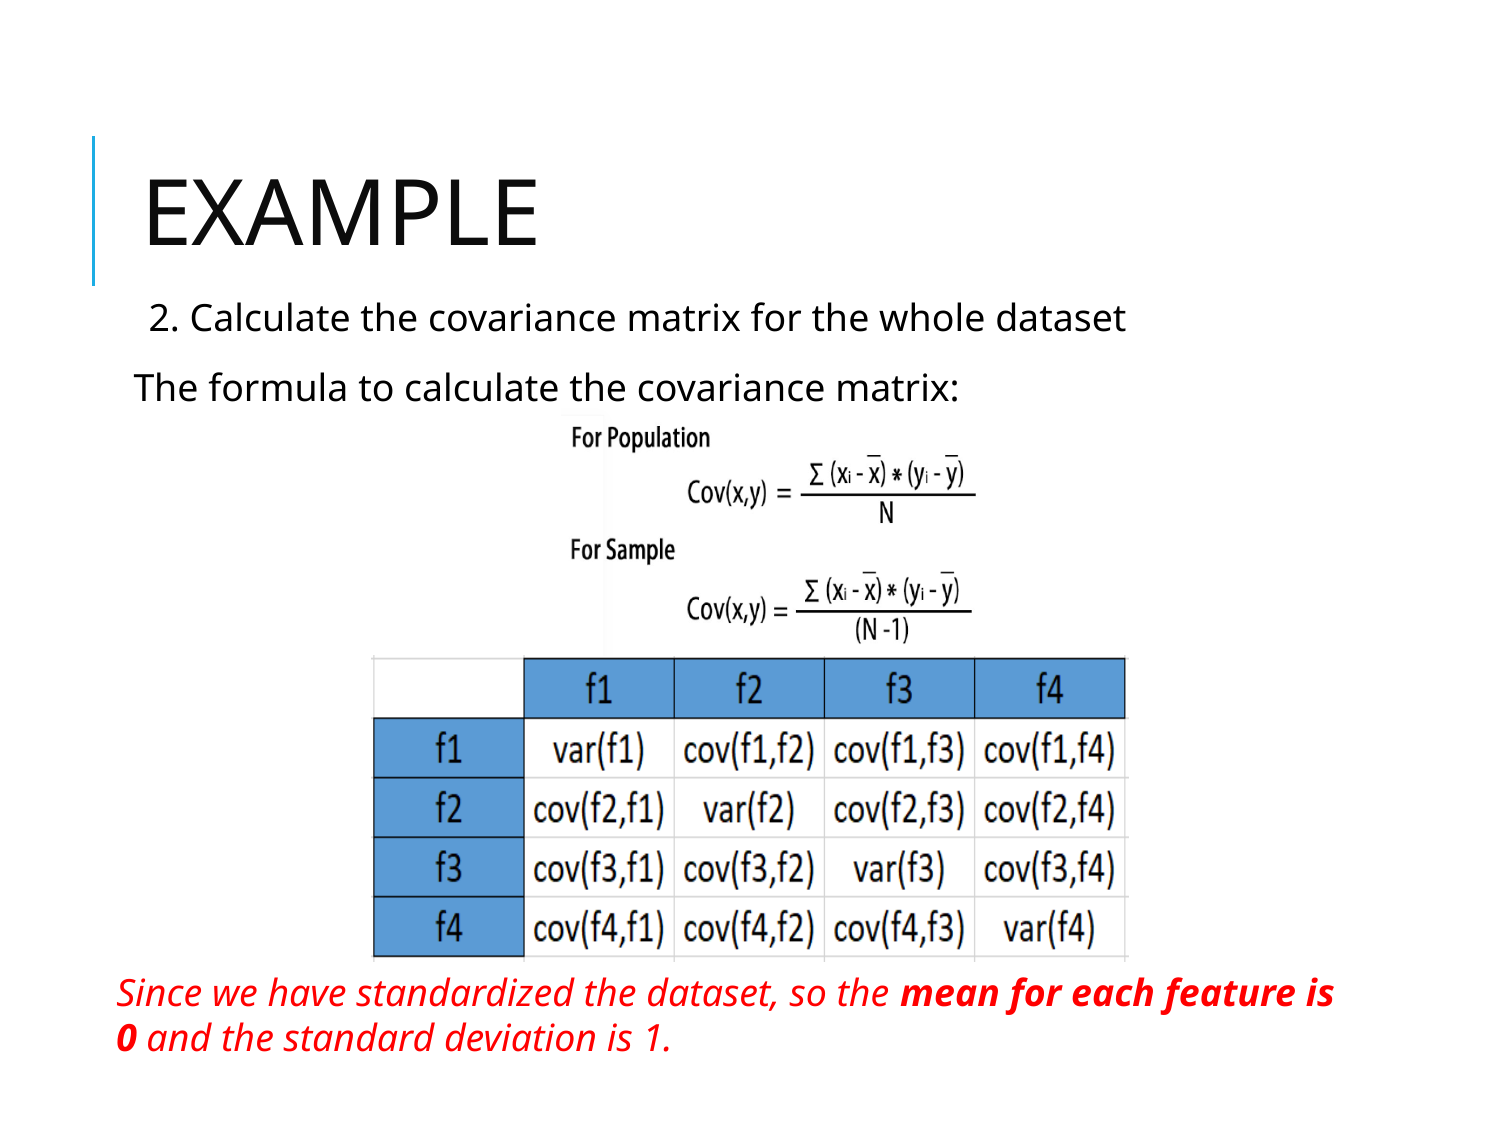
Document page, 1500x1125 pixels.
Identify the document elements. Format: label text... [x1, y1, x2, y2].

list 2. Calculate the covariance matrix for the whole dataset The formula to calculate the covariance matrix: [126, 291, 1322, 952]
text_box Since we have standardized the dataset, so the mean for each feature is 0 and the standard deviation is 1. [101, 961, 1396, 1068]
picture [371, 408, 1129, 962]
title EXAMPLE [126, 96, 1322, 291]
